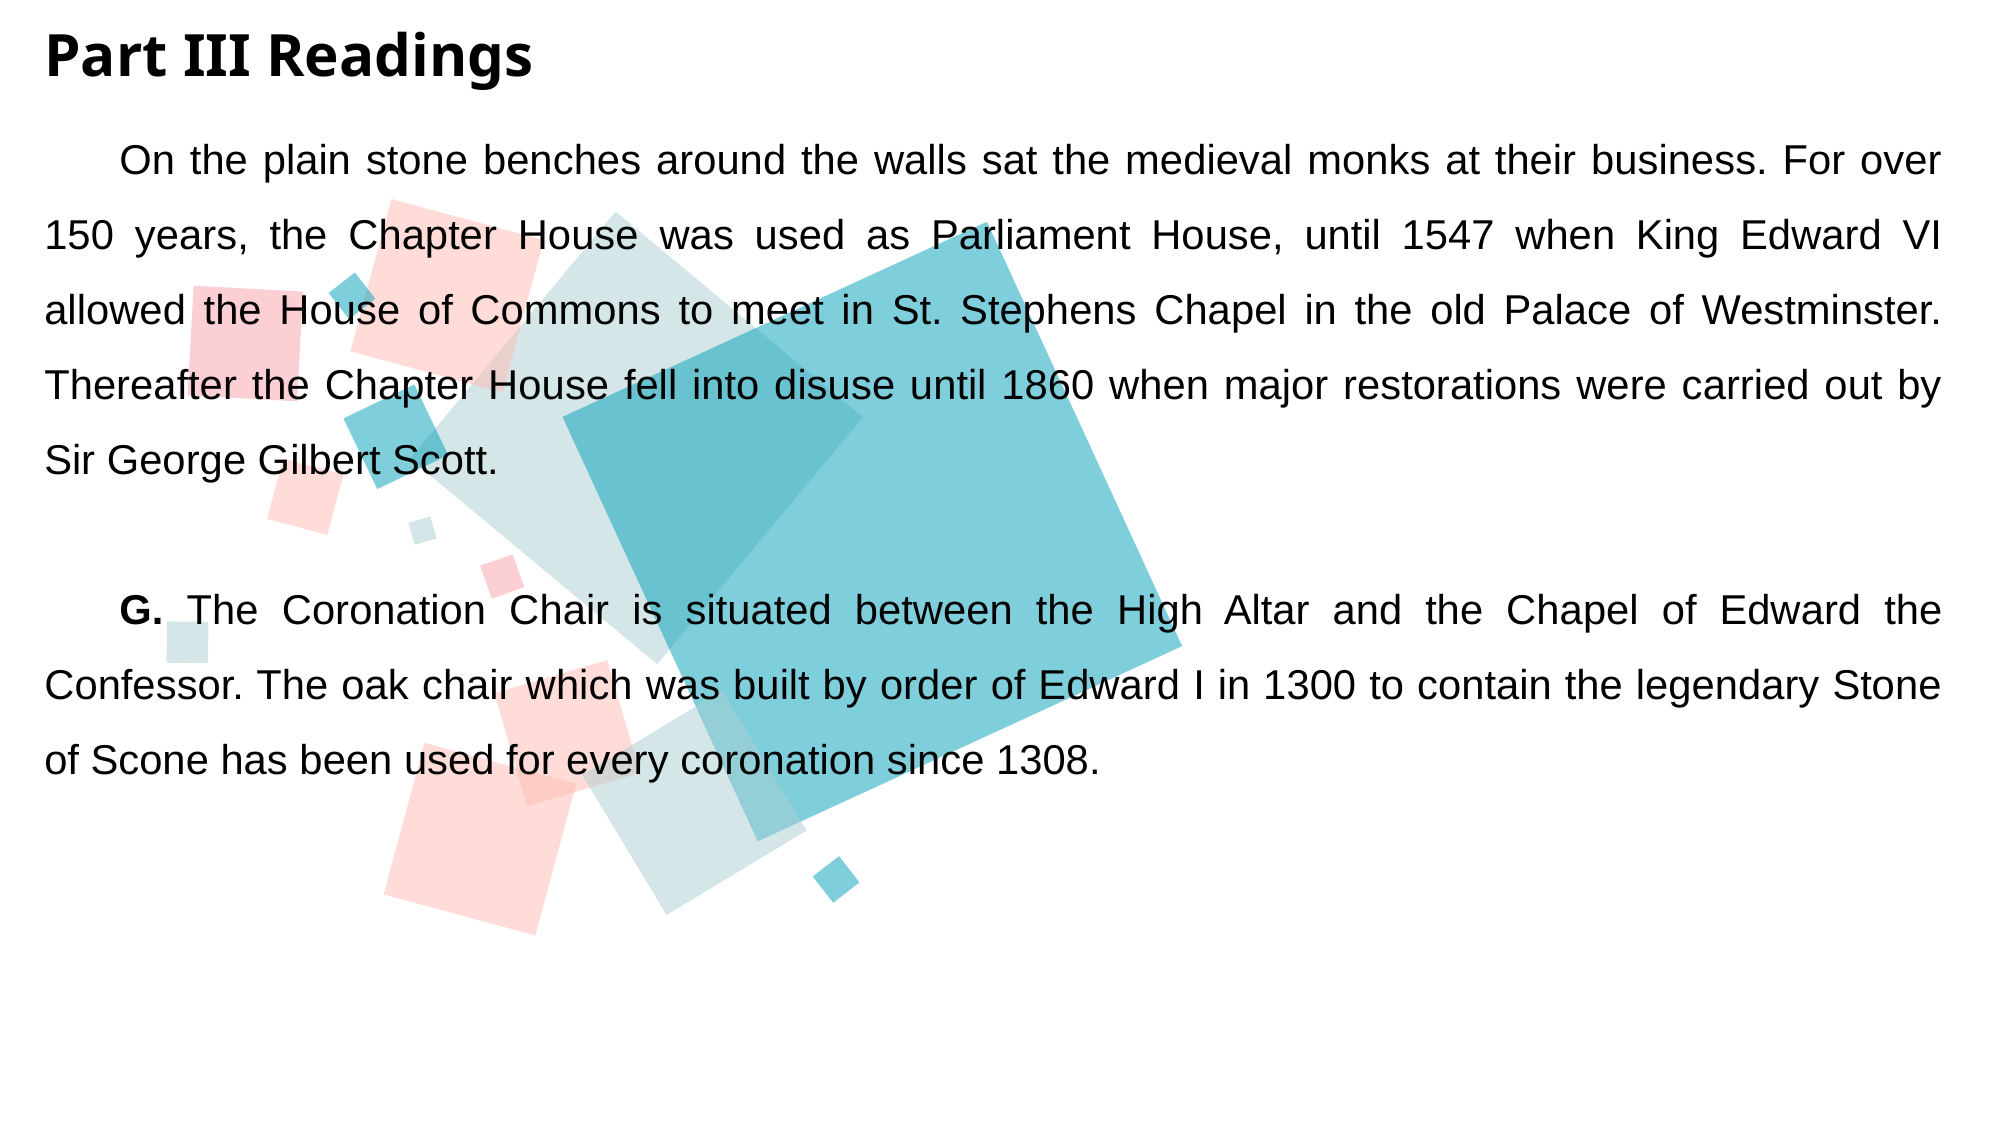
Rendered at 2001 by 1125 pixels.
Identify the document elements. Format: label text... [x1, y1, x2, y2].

text_box On the plain stone benches around the walls sat the medieval monks at their business. For over 150 years, the Chapter House was used as Parliament House, until 1547 when King Edward VI allowed the House of Commons to meet in St. Stephens Chapel in the old Palace of Westminster. Thereafter the Chapter House fell into disuse until 1860 when major restorations were carried out by Sir George Gilbert Scott. G. The Coronation Chair is situated between the High Altar and the Chapel of Edward the Confessor. The oak chair which was built by order of Edward I in 1300 to contain the legendary Stone of Scone has been used for every coronation since 1308. [29, 100, 1958, 791]
text_box Part III Readings [29, 14, 949, 101]
